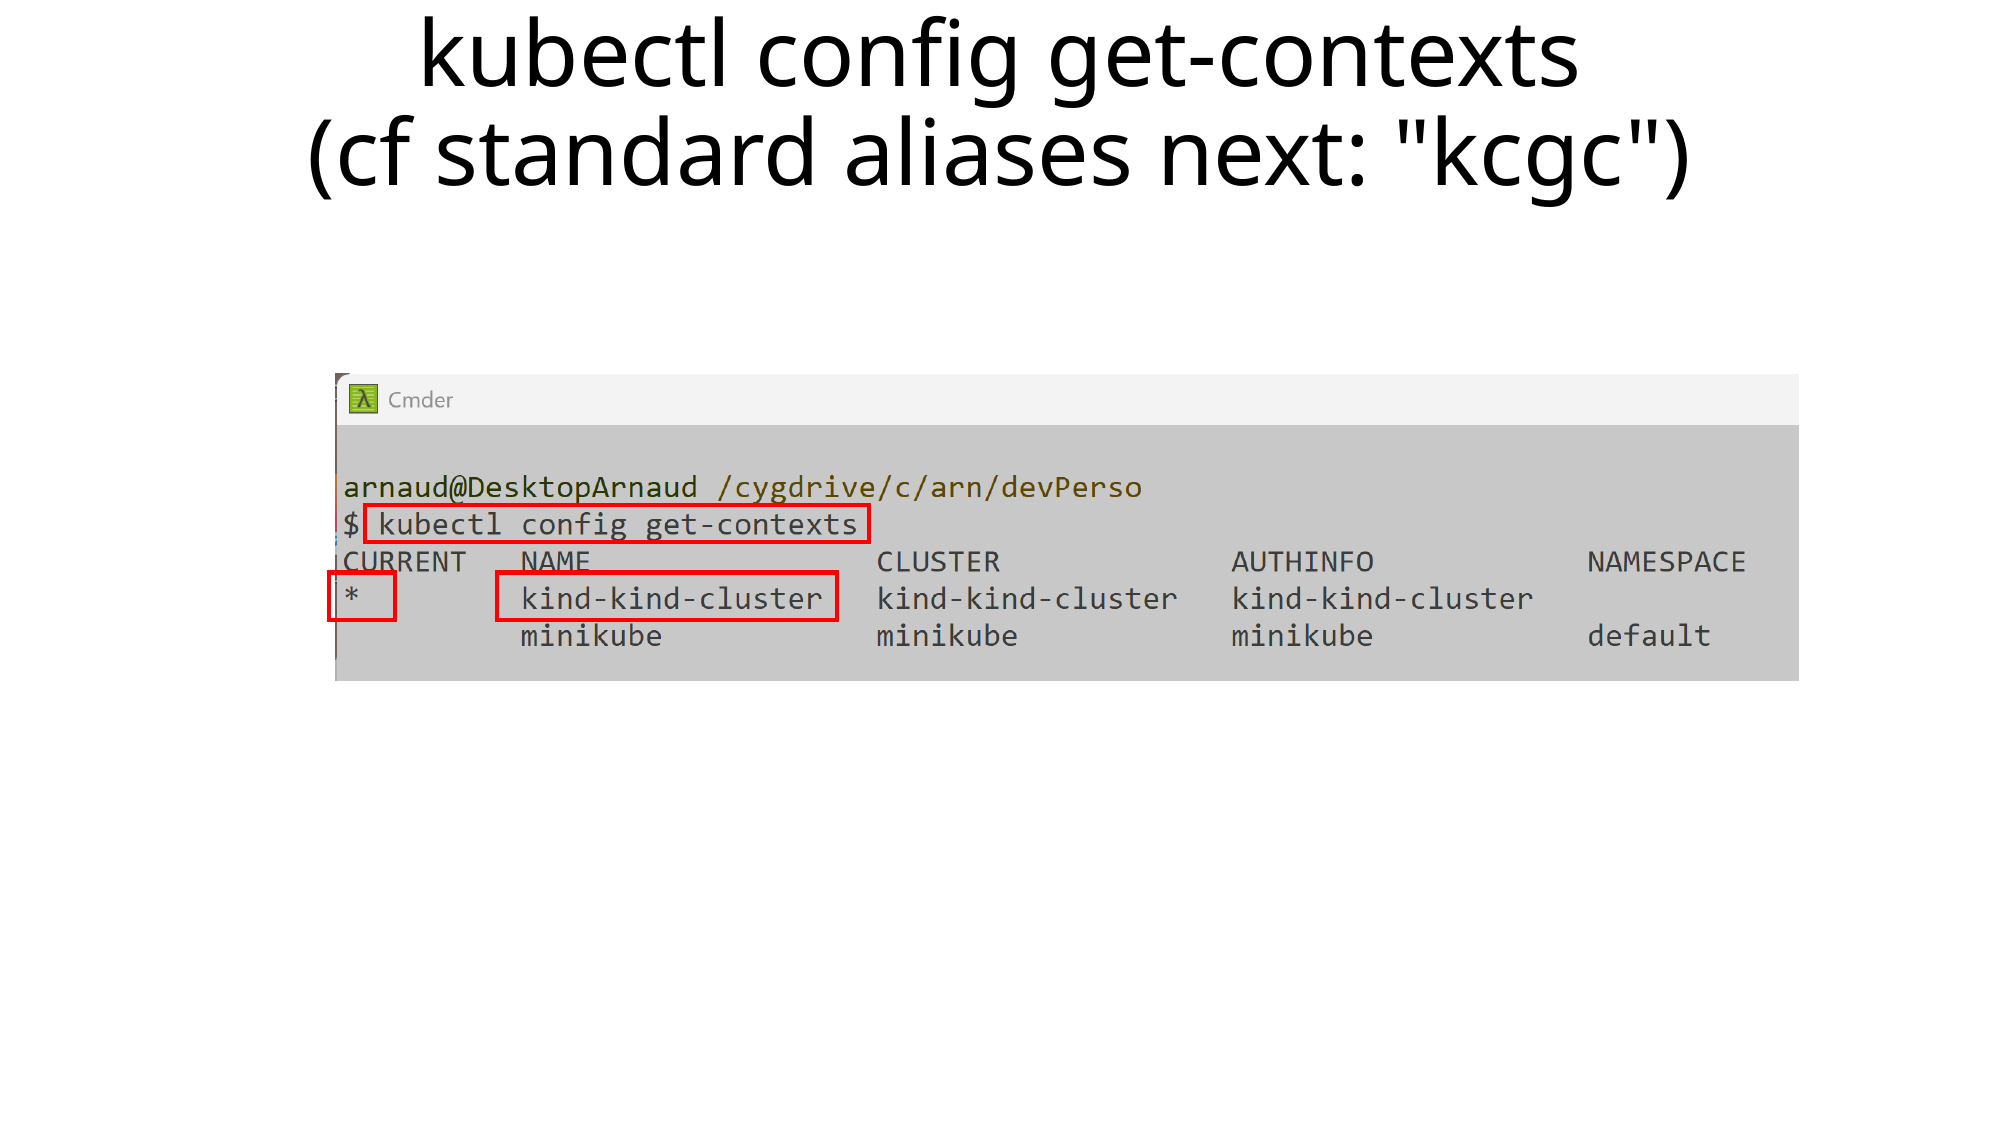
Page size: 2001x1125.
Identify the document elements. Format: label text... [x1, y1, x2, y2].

text_box [328, 572, 335, 621]
title kubectl config get-contexts (cf standard aliases next: "kcgc") [137, 0, 1863, 212]
picture [335, 373, 1799, 681]
